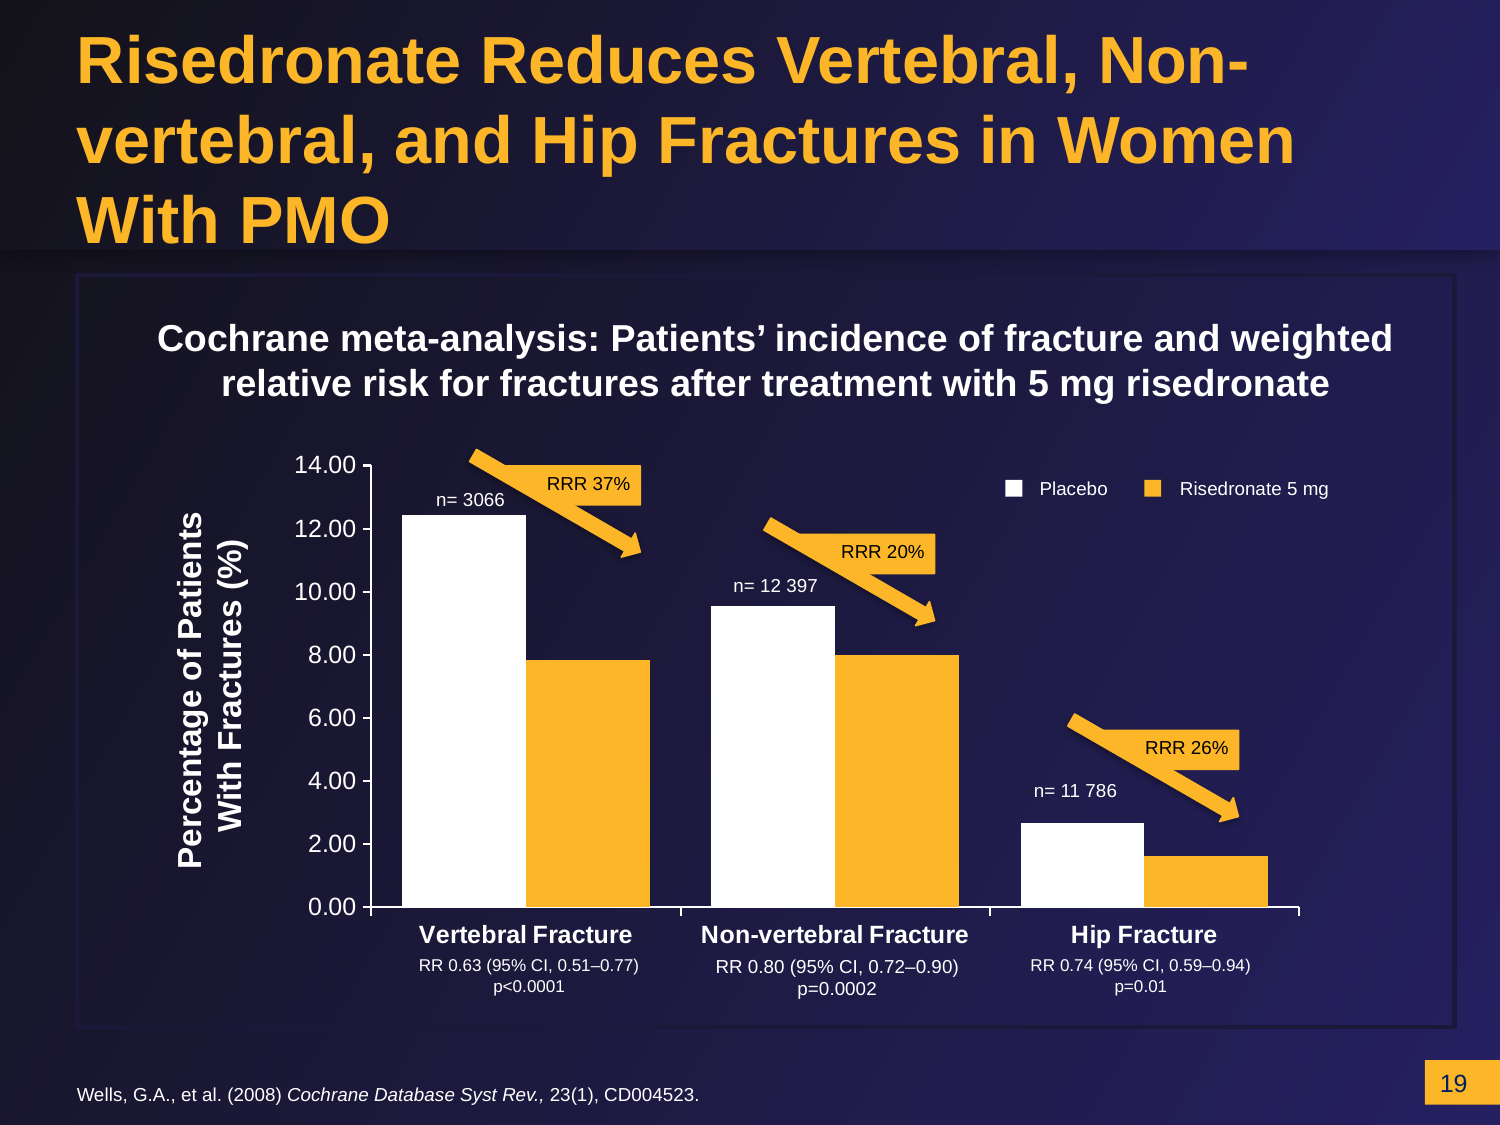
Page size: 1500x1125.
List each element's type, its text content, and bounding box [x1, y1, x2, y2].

list Wells, G.A., et al. (2008) Cochrane Database Syst Rev., 23(1), CD004523. [76, 1073, 1392, 1105]
title Risedronate Reduces Vertebral, Non-vertebral, and Hip Fractures in Women With PMO [76, 31, 1475, 244]
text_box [160, 441, 1340, 1015]
text_box [75, 273, 1457, 1029]
